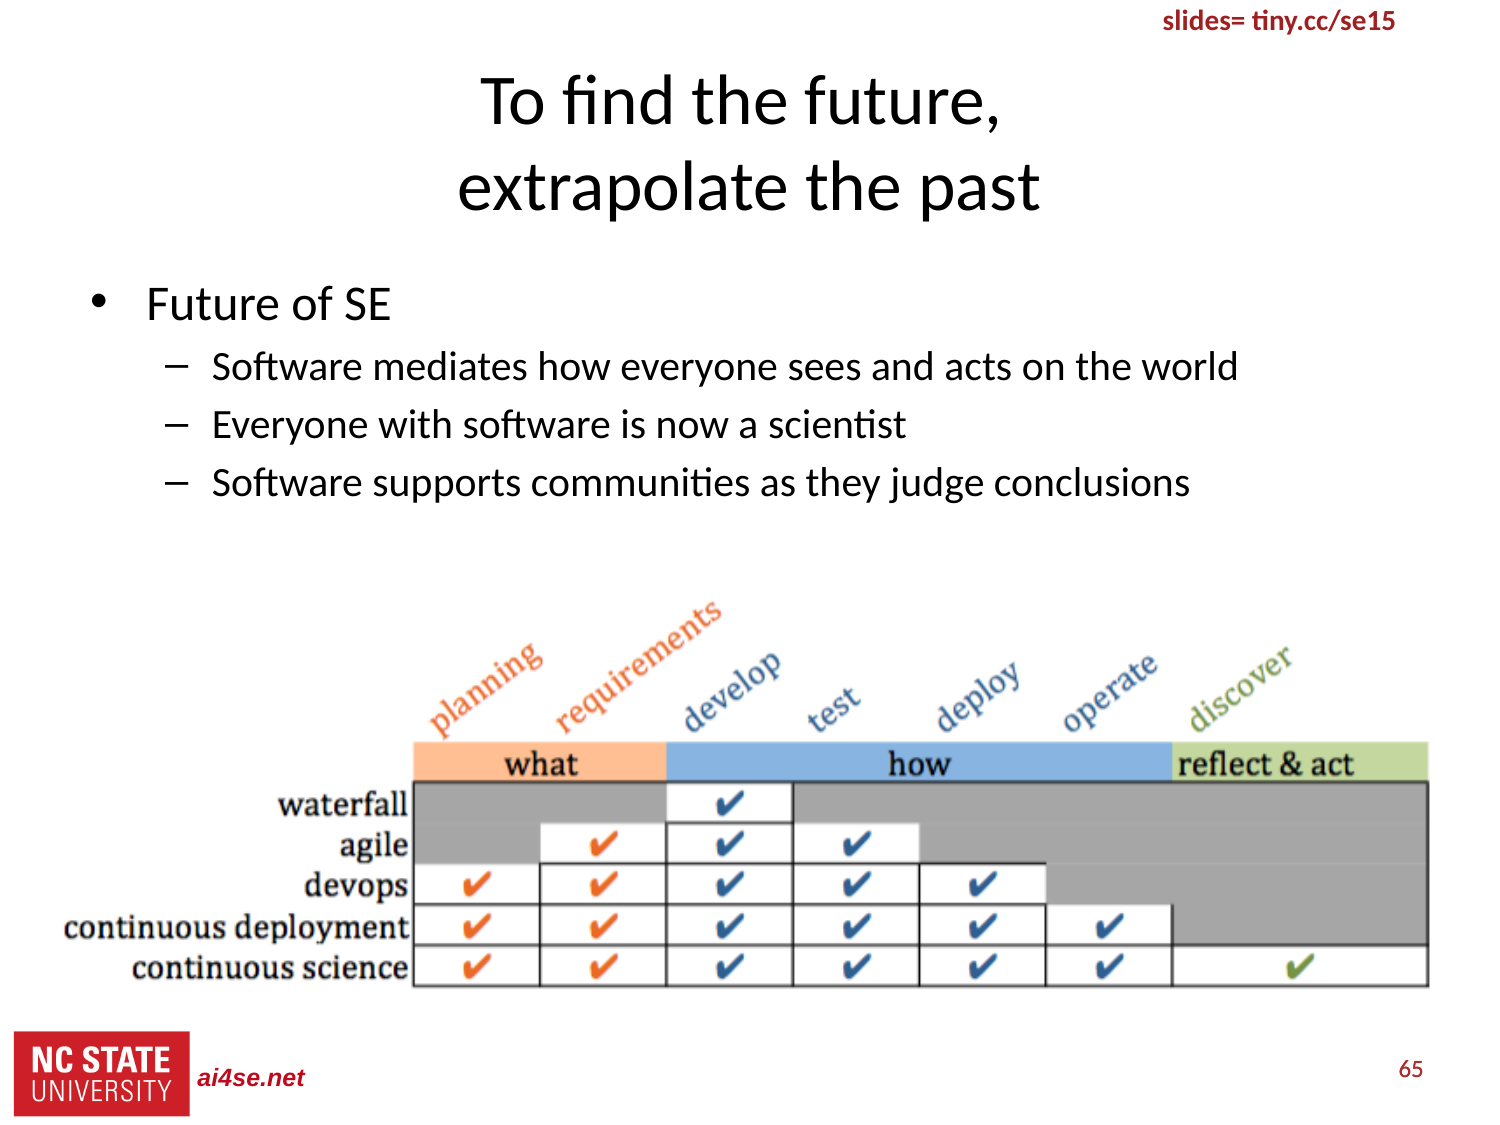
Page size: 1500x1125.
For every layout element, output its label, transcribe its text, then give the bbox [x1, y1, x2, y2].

picture [13, 1030, 191, 1118]
list Future of SE Software mediates how everyone sees and acts on the world Everyone with software is now a scientist Software supports communities as they judge conclusions [75, 262, 1425, 569]
picture [39, 570, 1463, 1019]
title To find the future, extrapolate the past [75, 45, 1425, 233]
